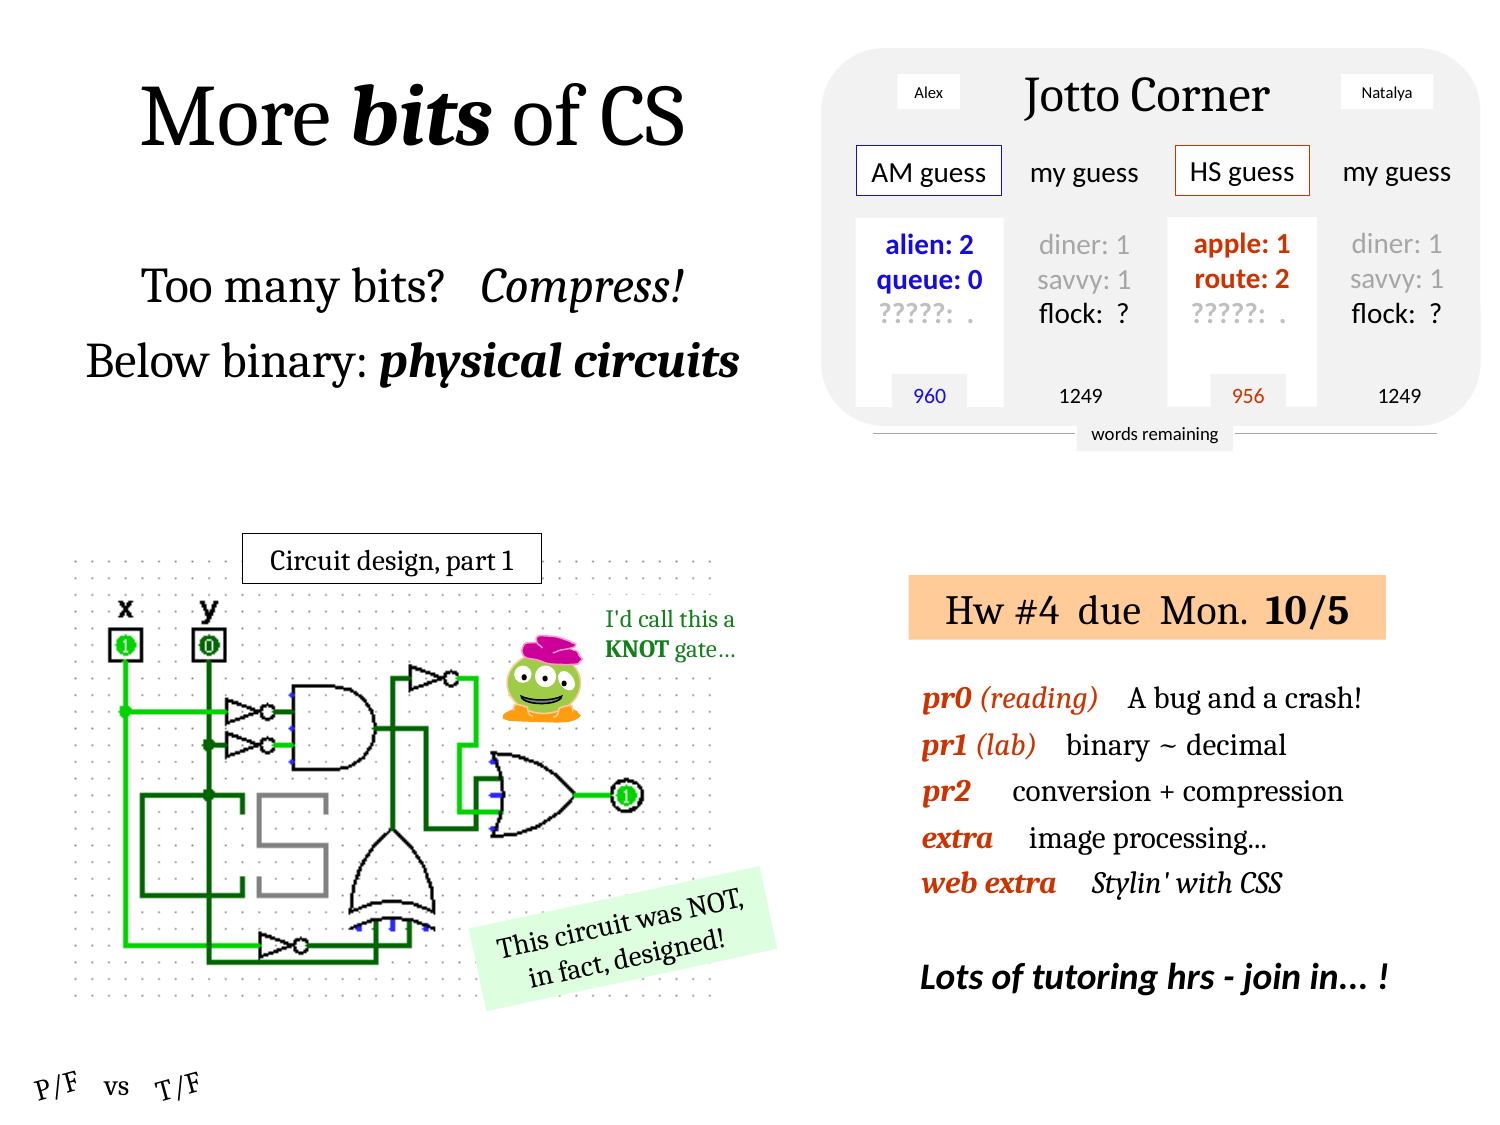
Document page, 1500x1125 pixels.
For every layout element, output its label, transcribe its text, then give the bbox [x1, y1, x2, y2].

text_box extra image processing... [899, 809, 1398, 855]
text_box More bits of CS [86, 50, 739, 171]
text_box Circuit design, part 1 [242, 533, 542, 557]
text_box Hw #4 due Mon. 10/5 [908, 575, 1386, 640]
text_box HS guess [1174, 145, 1310, 195]
text_box T/F [145, 1051, 221, 1120]
text_box Natalya [1341, 74, 1434, 109]
text_box Too many bits? Compress! [37, 245, 788, 320]
text_box diner: 1 savvy: 1 flock: ? [1022, 217, 1147, 373]
text_box words remaining [1076, 413, 1234, 452]
text_box 1249 [1042, 373, 1119, 415]
text_box Alex [897, 74, 961, 109]
text_box Lots of tutoring hrs - join in... ! [886, 944, 1423, 1005]
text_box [503, 635, 584, 723]
text_box I'd call this a KNOT gate… [724, 594, 751, 670]
text_box P/F [13, 1050, 89, 1119]
text_box diner: 1 savvy: 1 flock: ? [1335, 217, 1460, 372]
text_box my guess [1327, 145, 1467, 195]
text_box 956 [1210, 373, 1286, 415]
text_box Below binary: physical circuits [48, 320, 777, 395]
text_box vs [89, 1059, 145, 1109]
text_box [821, 48, 1481, 426]
text_box pr2 conversion + compression [900, 762, 1422, 816]
text_box pr0 (reading) A bug and a crash! [900, 670, 1401, 723]
text_box pr1 (lab) binary ~ decimal [899, 716, 1400, 769]
text_box Jotto Corner [971, 53, 1323, 129]
text_box 960 [891, 373, 968, 415]
text_box alien: 2 queue: 0 ?????: . [855, 217, 1004, 408]
text_box apple: 1 route: 2 ?????: . [1167, 217, 1317, 407]
text_box web extra Stylin' with CSS [899, 855, 1398, 908]
text_box AM guess [856, 145, 1002, 196]
text_box This circuit was NOT, in fact, designed! [724, 866, 778, 961]
text_box 1249 [1361, 373, 1438, 415]
picture [64, 558, 719, 1006]
text_box my guess [1015, 145, 1154, 196]
